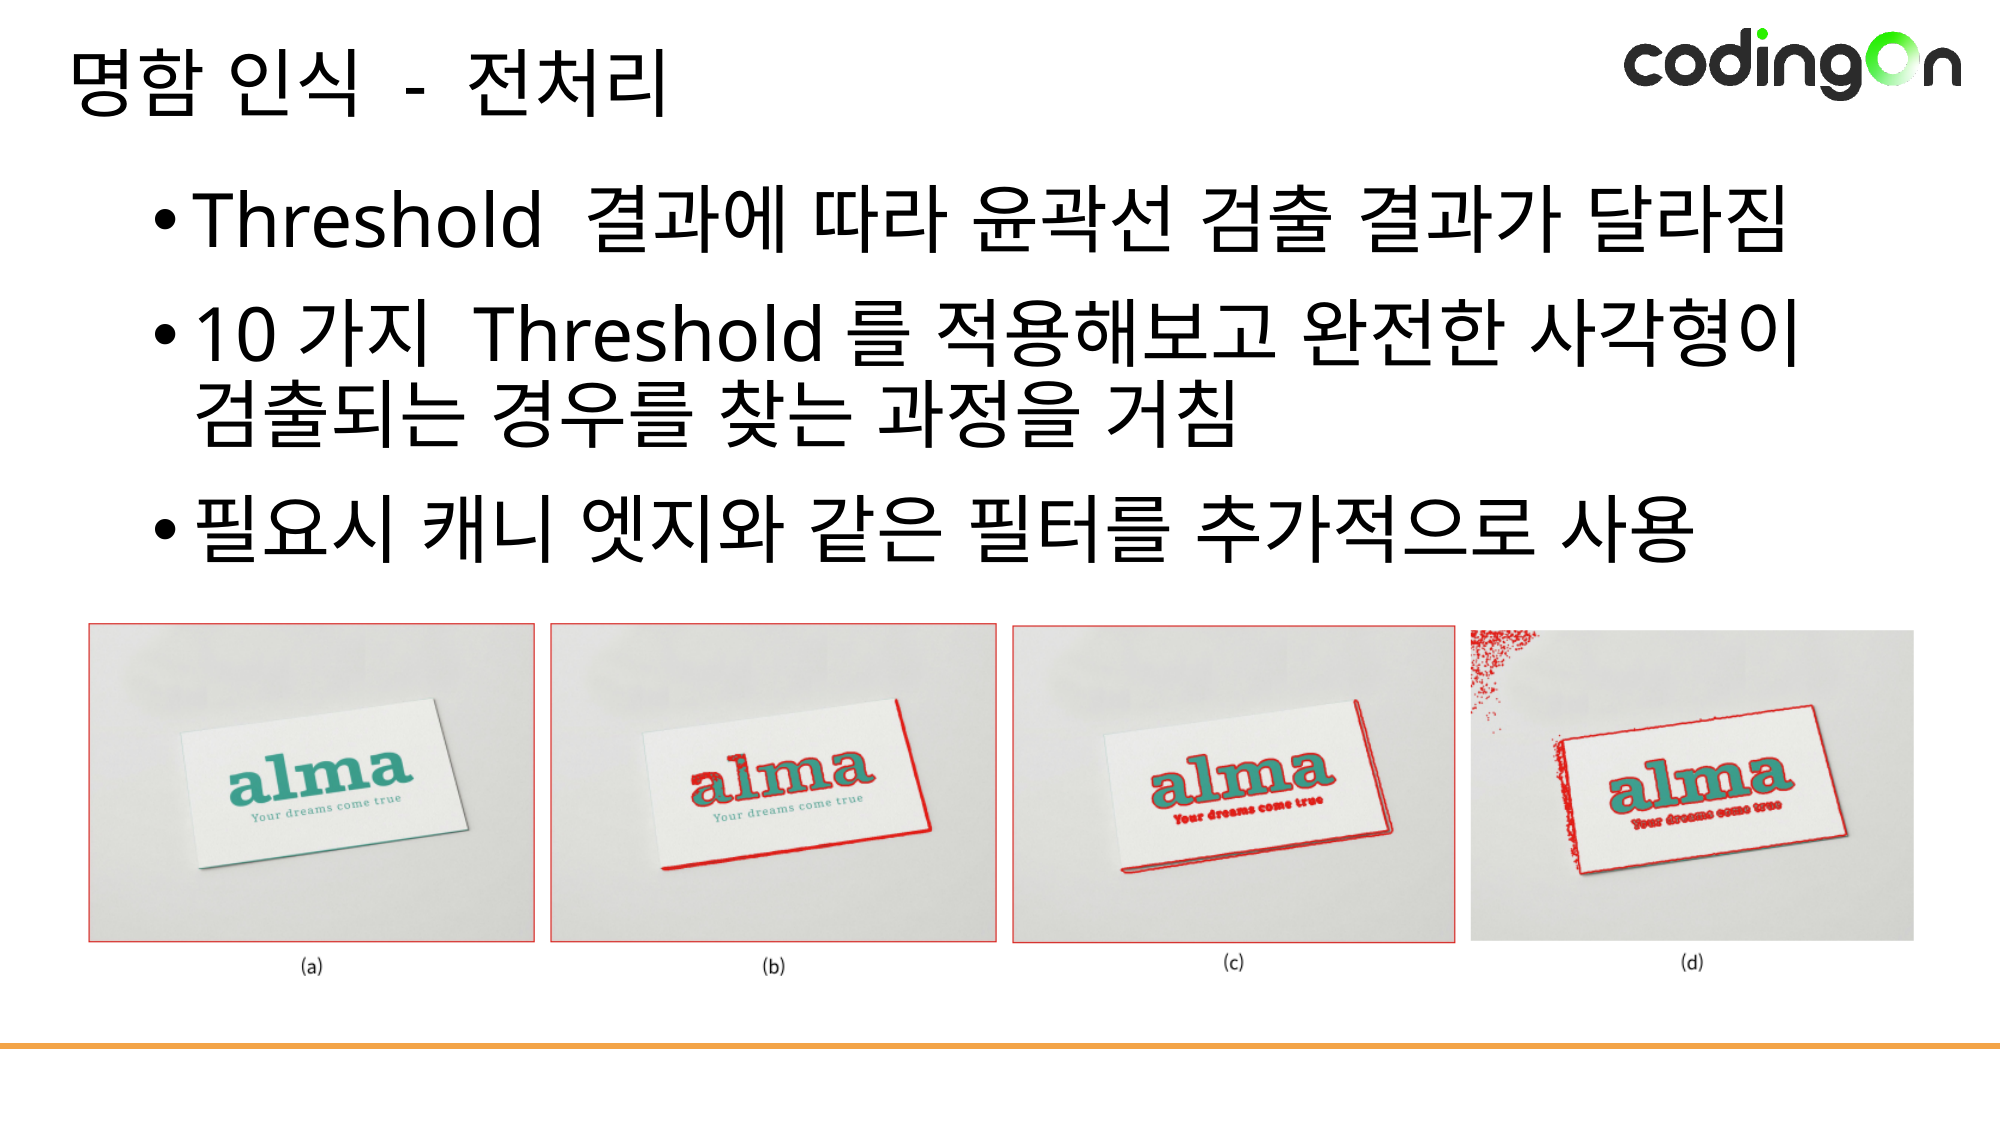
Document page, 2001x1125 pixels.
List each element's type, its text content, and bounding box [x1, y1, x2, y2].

title 명함 인식 - 전처리 [52, 17, 1492, 157]
list Threshold 결과에 따라 윤곽선 검출 결과가 달라짐 10가지 Threshold를 적용해보고 완전한 사각형이 검출되는 경우를 찾는 과정을 거침 필요시 캐니 엣지와 같은 필터를 추가적으로 사용 [137, 175, 1863, 616]
picture [1624, 28, 1961, 101]
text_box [79, 616, 1921, 988]
